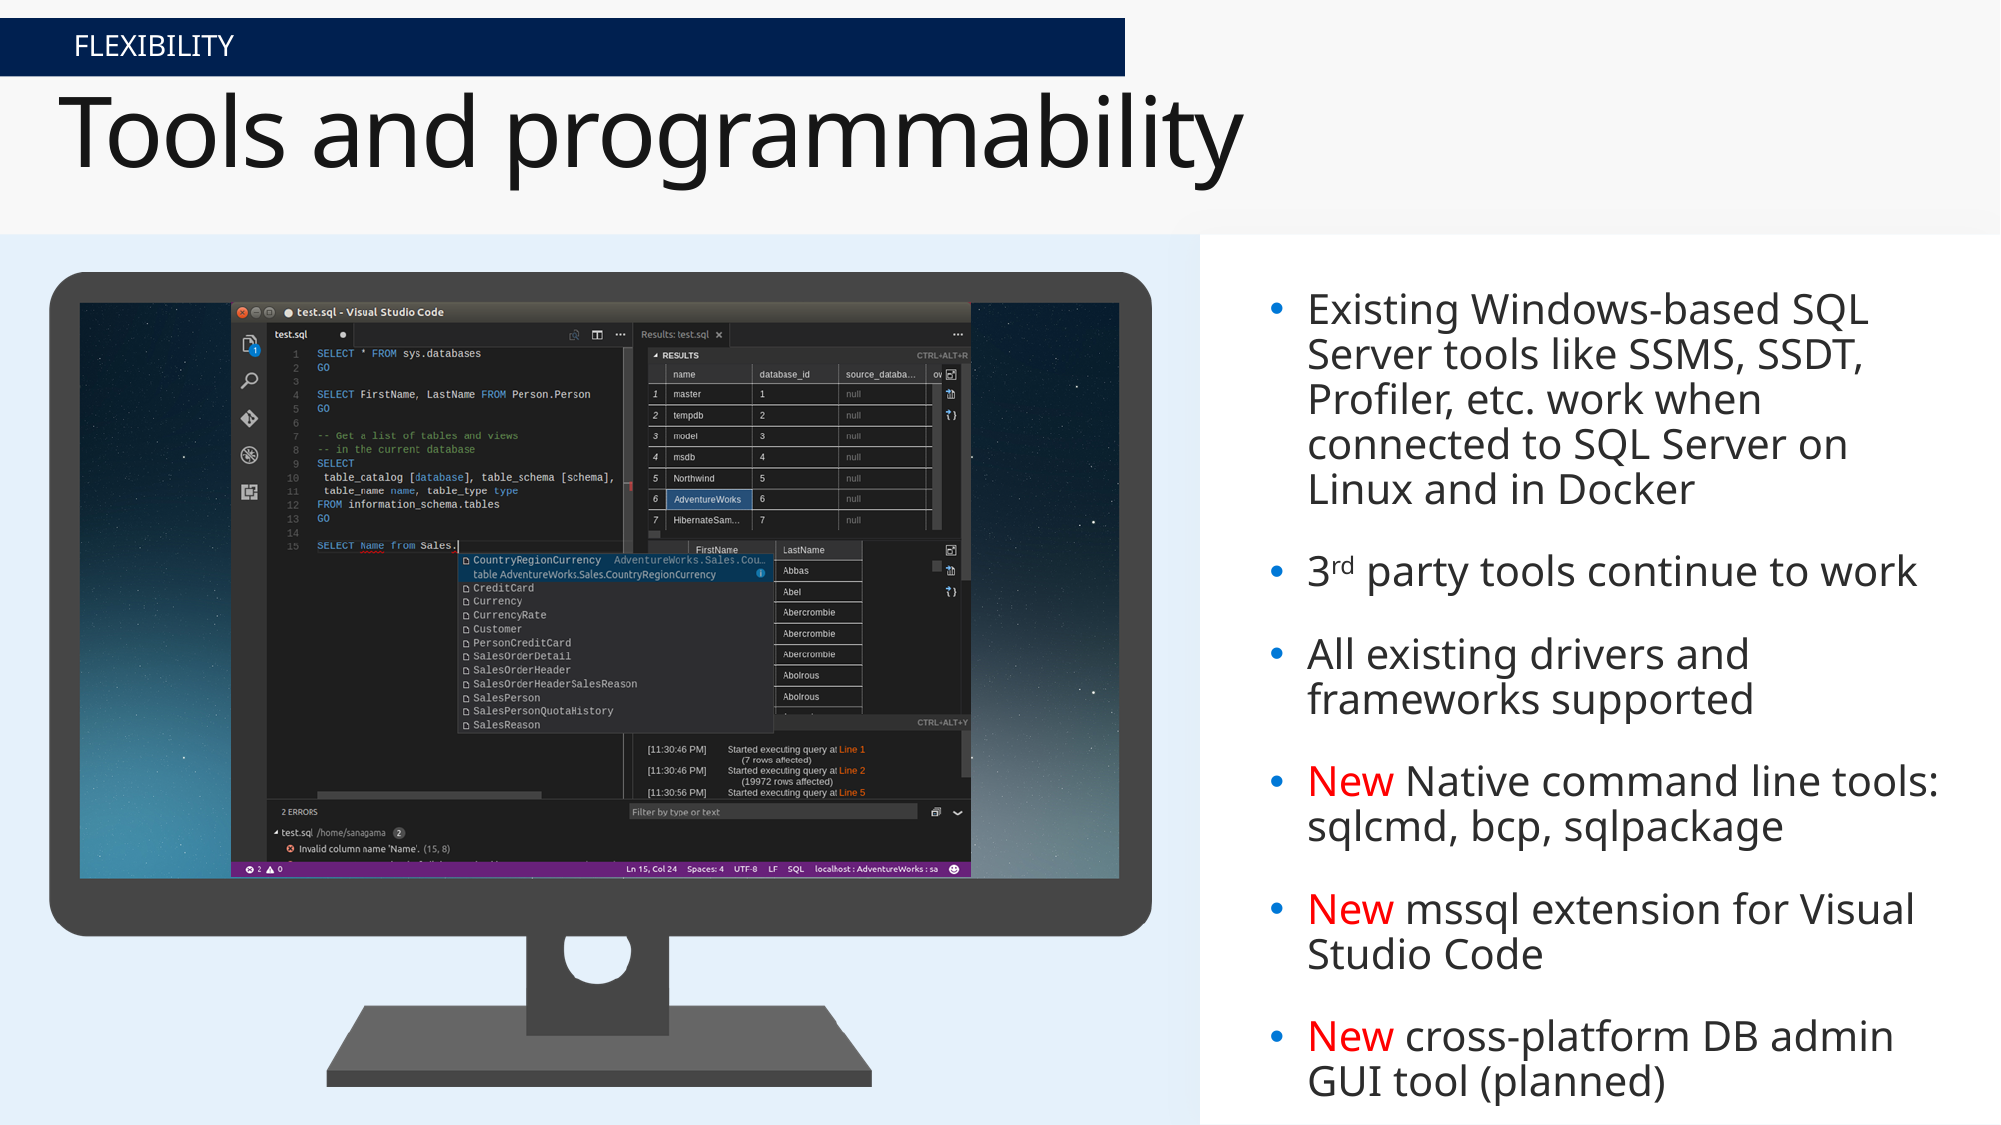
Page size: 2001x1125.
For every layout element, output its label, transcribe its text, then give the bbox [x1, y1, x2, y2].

text_box [1199, 234, 2000, 1125]
text_box Existing Windows-based SQL Server tools like SSMS, SSDT, Profiler, etc. work when connected to SQL Server on Linux and in Docker 3rd party tools continue to work All existing drivers and frameworks supported New Native command line tools: sqlcmd, bcp, sqlpackage New mssql extension for Visual Studio Code New cross-platform DB admin GUI tool (planned) [1254, 280, 1981, 1076]
text_box [0, 233, 2000, 1125]
text_box Tools and programmability [43, 75, 1956, 224]
text_box FLEXIBILITY [0, 18, 1125, 77]
picture [48, 272, 1152, 1087]
